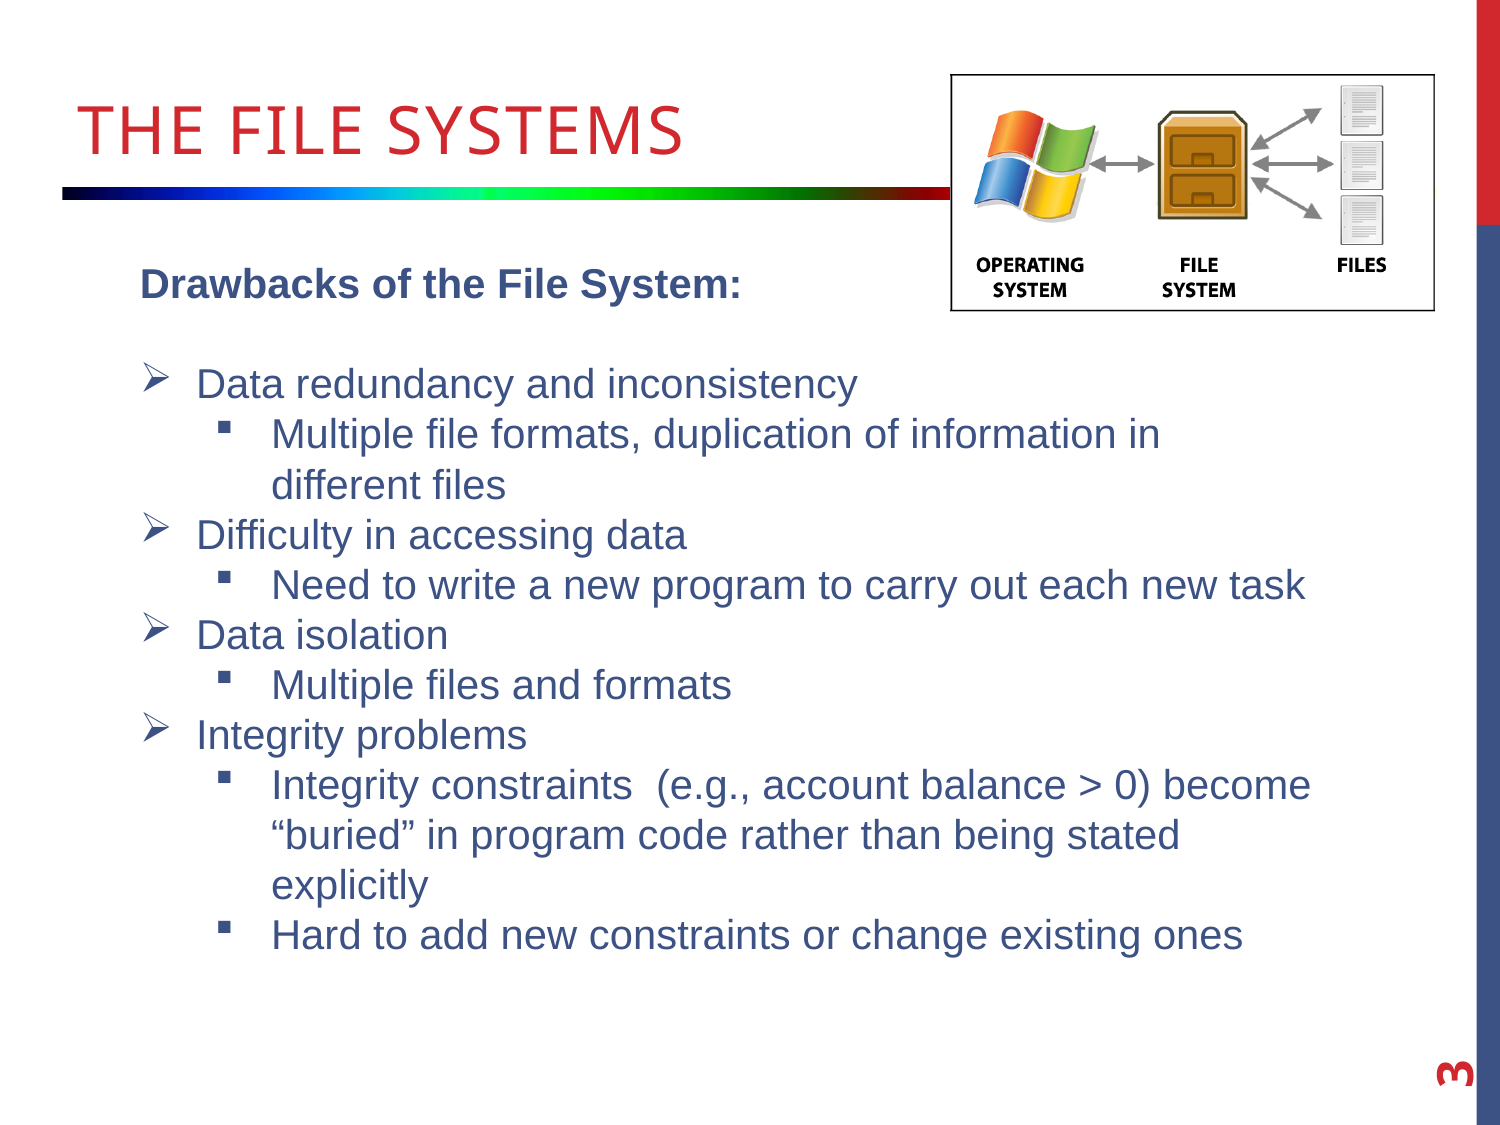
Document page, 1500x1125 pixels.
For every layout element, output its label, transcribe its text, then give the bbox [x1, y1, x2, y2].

picture [62, 187, 355, 200]
list the file systems [62, 37, 1338, 175]
picture [382, 74, 1438, 312]
slide_number 3 [1427, 887, 1488, 1104]
text_box Drawbacks of the File System: Data redundancy and inconsistency Multiple file formats, duplication of information in different files Difficulty in accessing data Need to write a new program to carry out each new task Data isolation Multiple files and formats Integrity problems Integrity constraints (e.g., account balance > 0) become “buried” in program code rather than being stated explicitly Hard to add new constraints or change existing ones [124, 249, 1338, 965]
